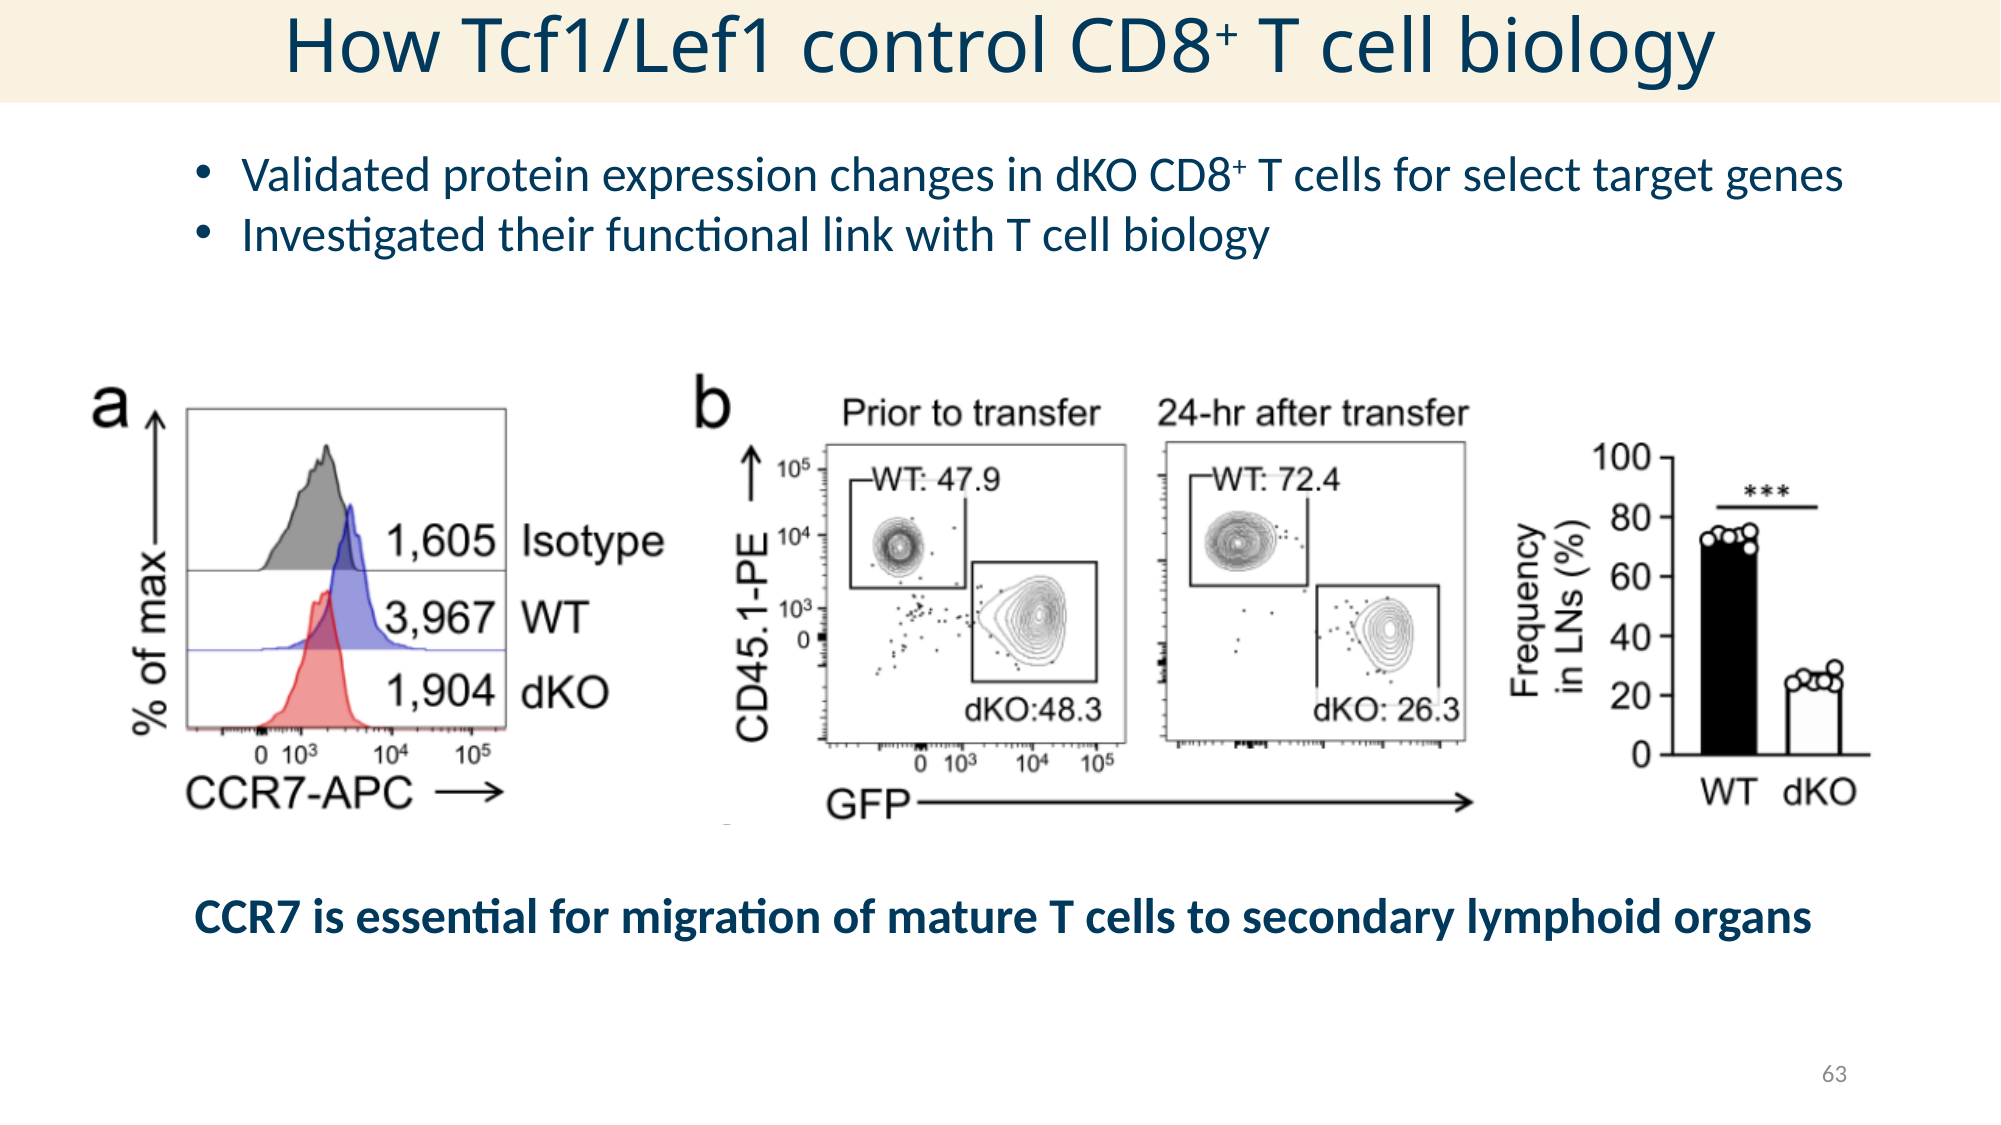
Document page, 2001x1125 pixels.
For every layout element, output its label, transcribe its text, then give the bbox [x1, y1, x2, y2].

text_box How Tcf1/Lef1 control CD8+ T cell biology [0, 0, 2000, 103]
text_box Validated protein expression changes in dKO CD8+ T cells for select target genes Investigated their functional link with T cell biology [179, 133, 1905, 269]
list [58, 359, 1942, 826]
slide_number 63 [1412, 1042, 1863, 1103]
text_box CCR7 is essential for migration of mature T cells to secondary lymphoid organs [179, 876, 2000, 952]
